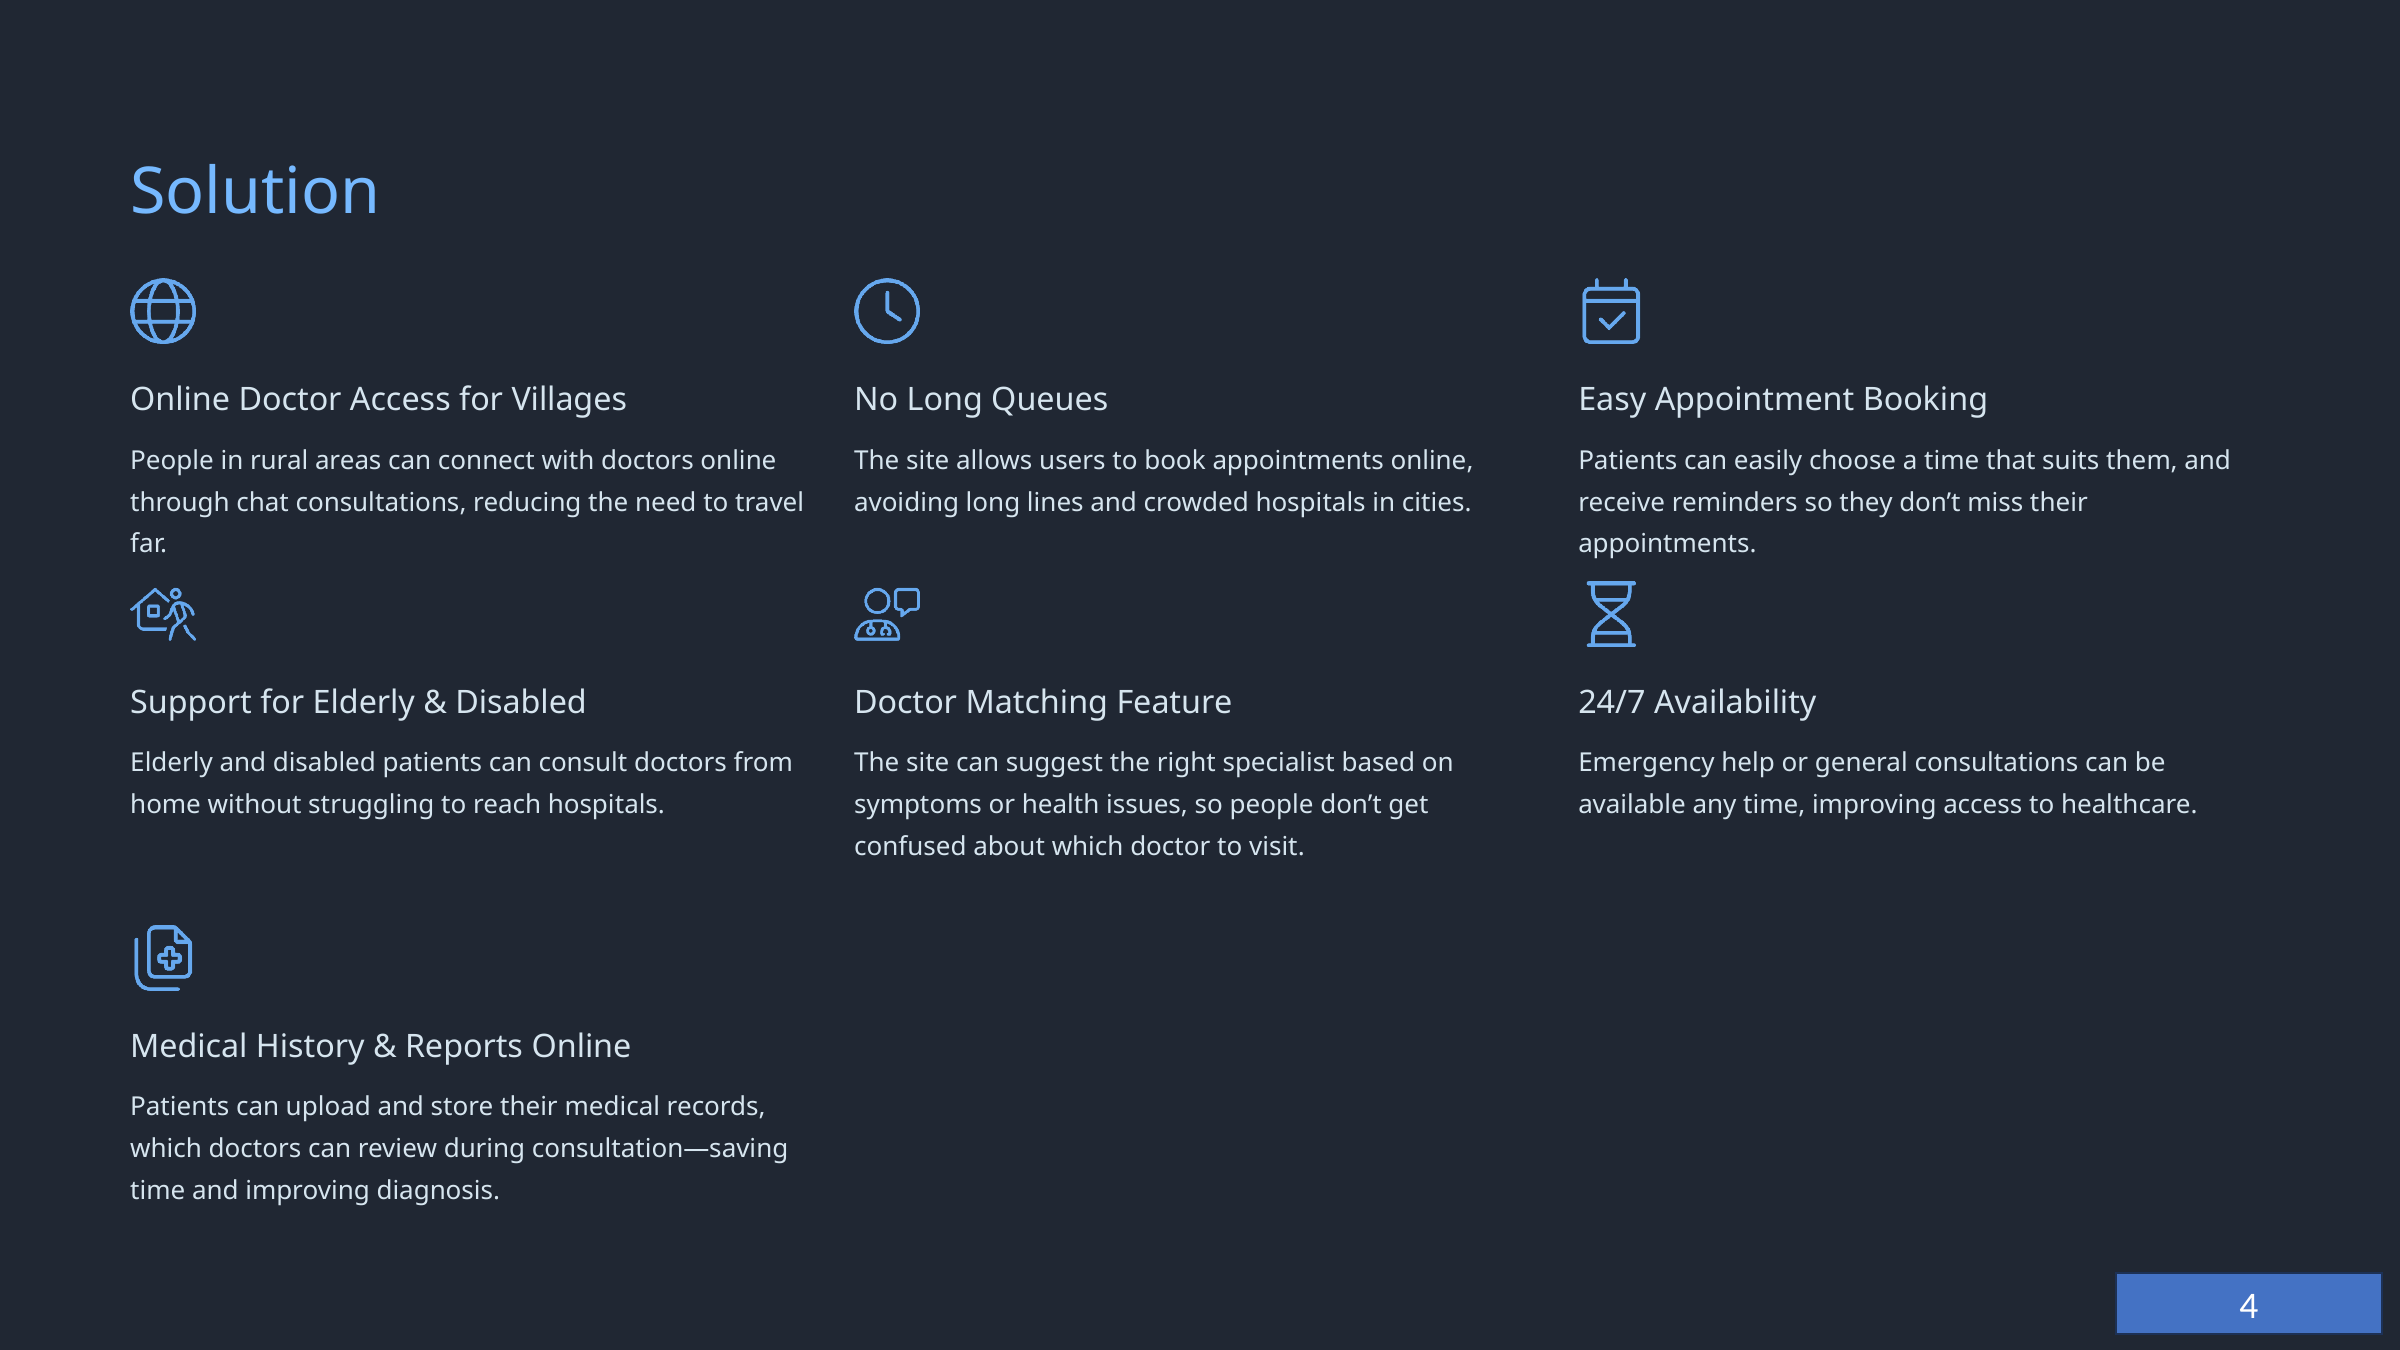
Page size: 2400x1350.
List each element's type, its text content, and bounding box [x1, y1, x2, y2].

picture [1578, 581, 1644, 647]
text_box 24/7 Availability [1578, 679, 1904, 720]
text_box No Long Queues [854, 376, 1180, 418]
text_box Elderly and disabled patients can consult doctors from home without struggling to reach hospitals. [130, 735, 822, 819]
picture [130, 278, 196, 344]
text_box Medical History & Reports Online [130, 1023, 641, 1064]
text_box Solution [130, 145, 782, 227]
picture [854, 278, 920, 344]
text_box Doctor Matching Feature [854, 679, 1234, 720]
text_box Patients can easily choose a time that suits them, and receive reminders so they don’t miss their appointments. [1578, 432, 2270, 517]
picture [130, 581, 196, 647]
text_box Patients can upload and store their medical records, which doctors can review during consultation—saving time and improving diagnosis. [130, 1079, 822, 1205]
text_box Emergency help or general consultations can be available any time, improving access to healthcare. [1578, 735, 2270, 819]
text_box The site can suggest the right specialist based on symptoms or health issues, so people don’t get confused about which doctor to visit. [854, 735, 1546, 861]
text_box Easy Appointment Booking [1578, 376, 2000, 418]
picture [1578, 278, 1644, 344]
text_box The site allows users to book appointments online, avoiding long lines and crowded hospitals in cities. [854, 432, 1546, 517]
picture [2106, 1271, 2389, 1339]
picture [130, 925, 196, 991]
text_box People in rural areas can connect with doctors online through chat consultations, reducing the need to travel far. [130, 432, 822, 517]
picture [854, 581, 920, 647]
text_box 4 [2115, 1272, 2383, 1335]
text_box Online Doctor Access for Villages [130, 376, 640, 418]
text_box Support for Elderly & Disabled [130, 679, 588, 720]
